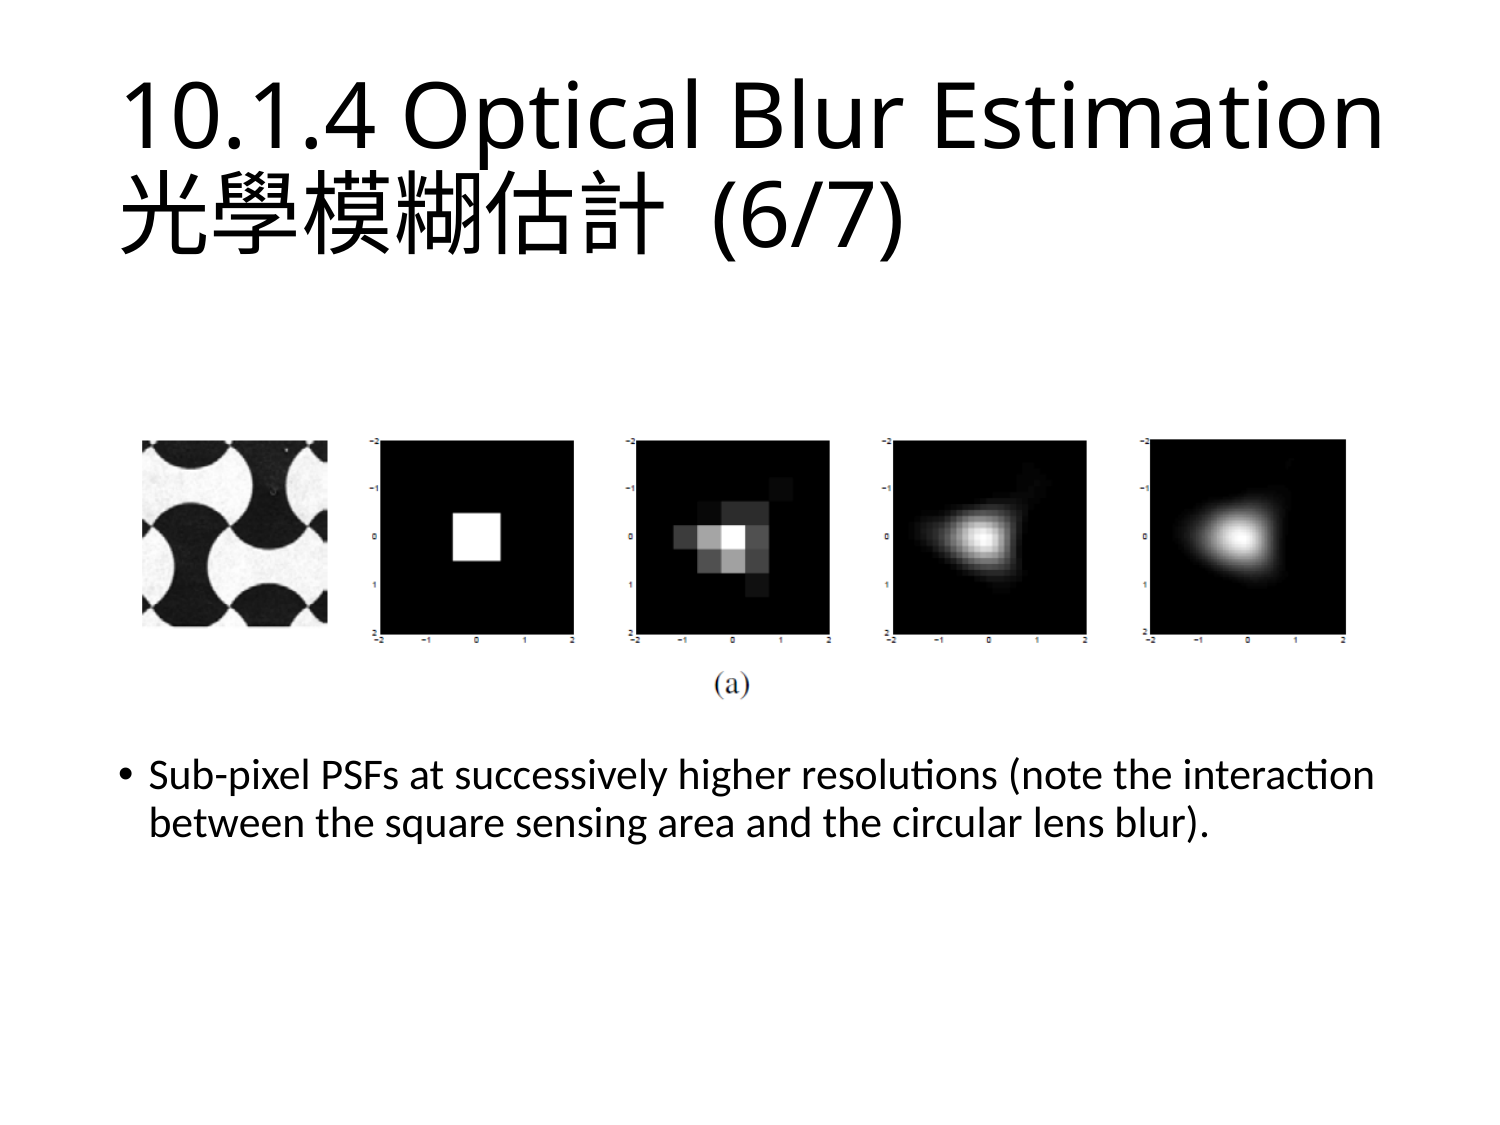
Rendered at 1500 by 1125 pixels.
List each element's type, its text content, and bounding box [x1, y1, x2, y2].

list Sub-pixel PSFs at successively higher resolutions (note the interaction between the square sensing area and the circular lens blur). [103, 744, 1397, 901]
picture [134, 430, 1366, 717]
title 10.1.4 Optical Blur Estimation 光學模糊估計 (6/7) [103, 59, 1477, 278]
